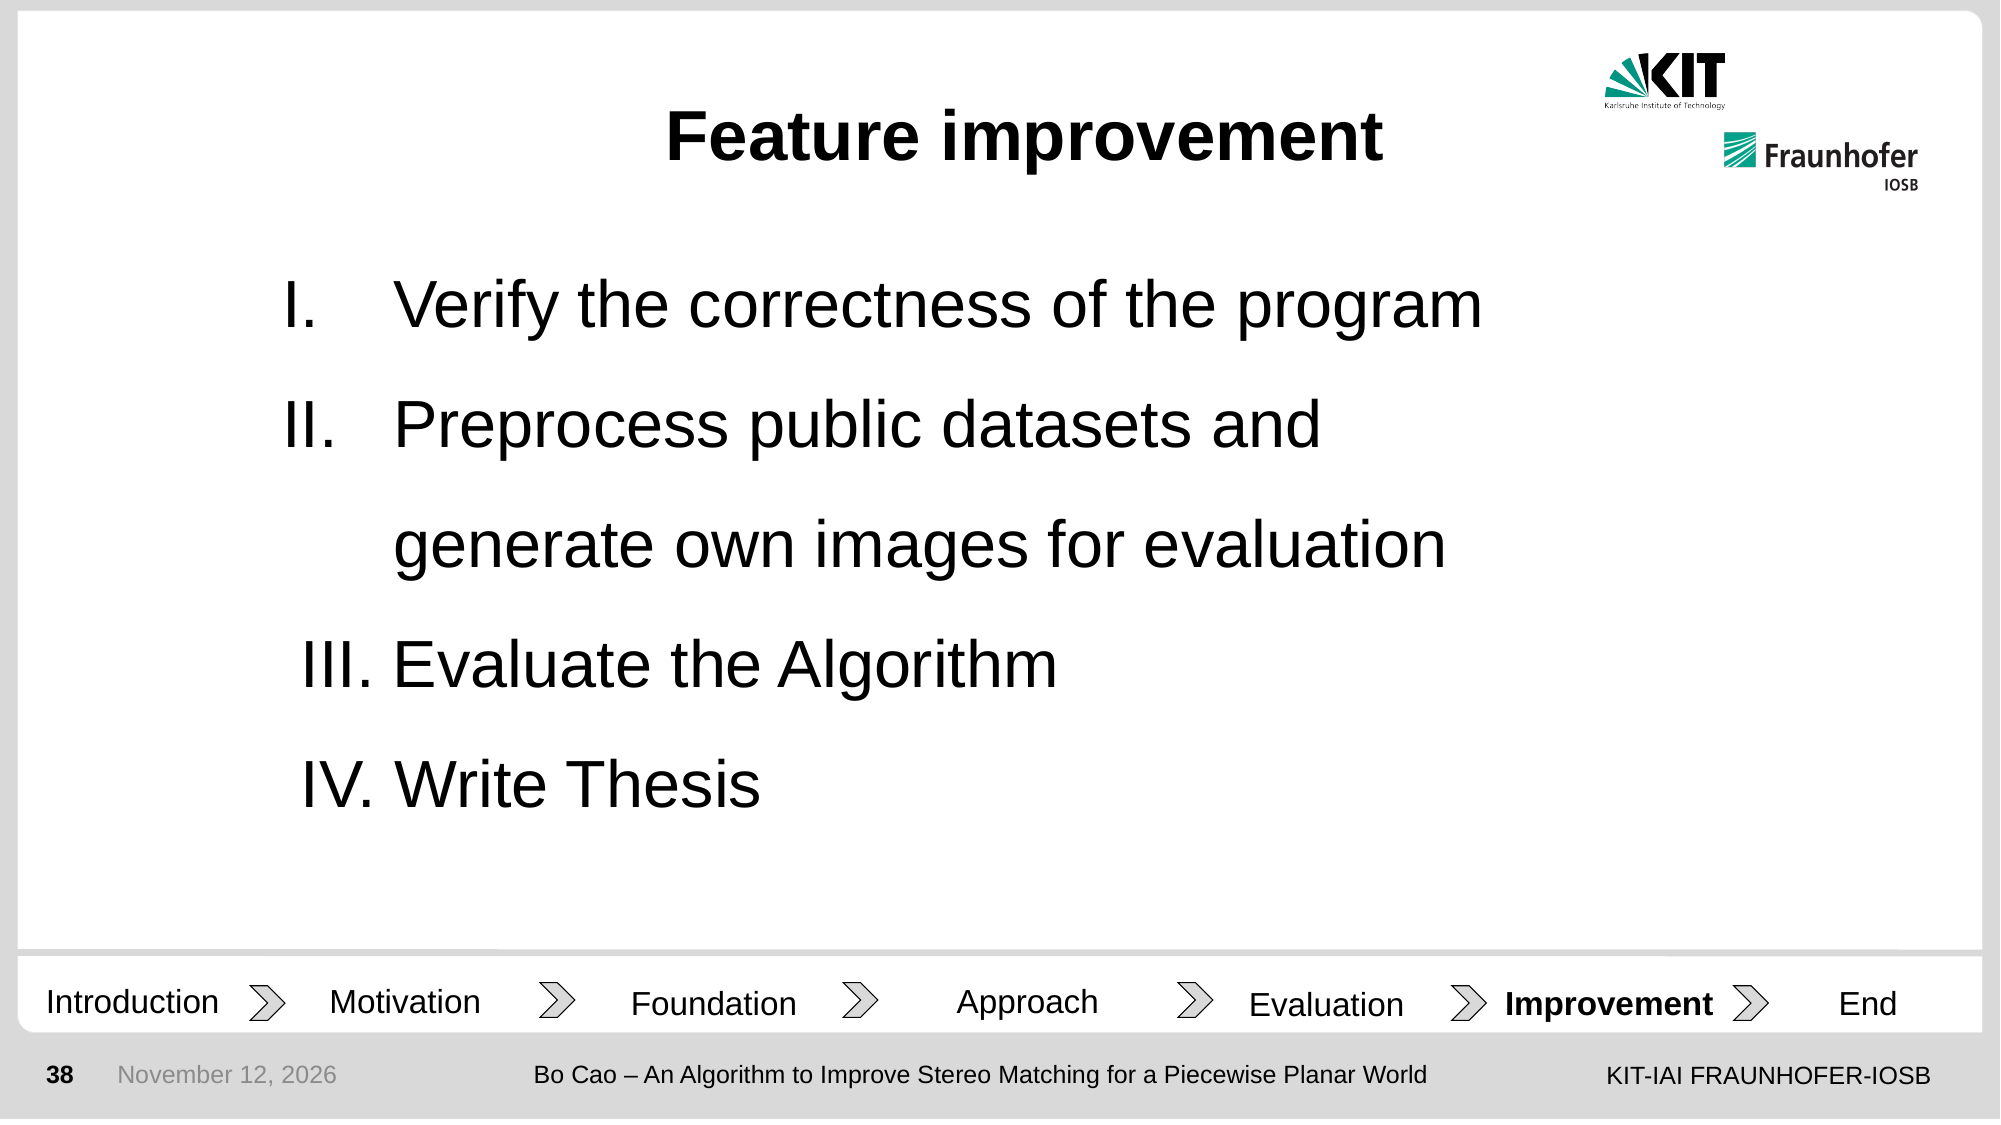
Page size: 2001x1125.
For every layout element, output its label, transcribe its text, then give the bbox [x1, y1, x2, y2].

text_box I. Verify the correctness of the program II. Preprocess public datasets and generate own images for evaluation III. Evaluate the Algorithm IV. Write Thesis [267, 213, 1763, 829]
picture [0, 0, 2000, 1119]
slide_number 38 [45, 1058, 118, 1119]
title Feature improvement [86, 72, 1985, 176]
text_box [7, 952, 1993, 1031]
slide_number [118, 1058, 397, 1119]
